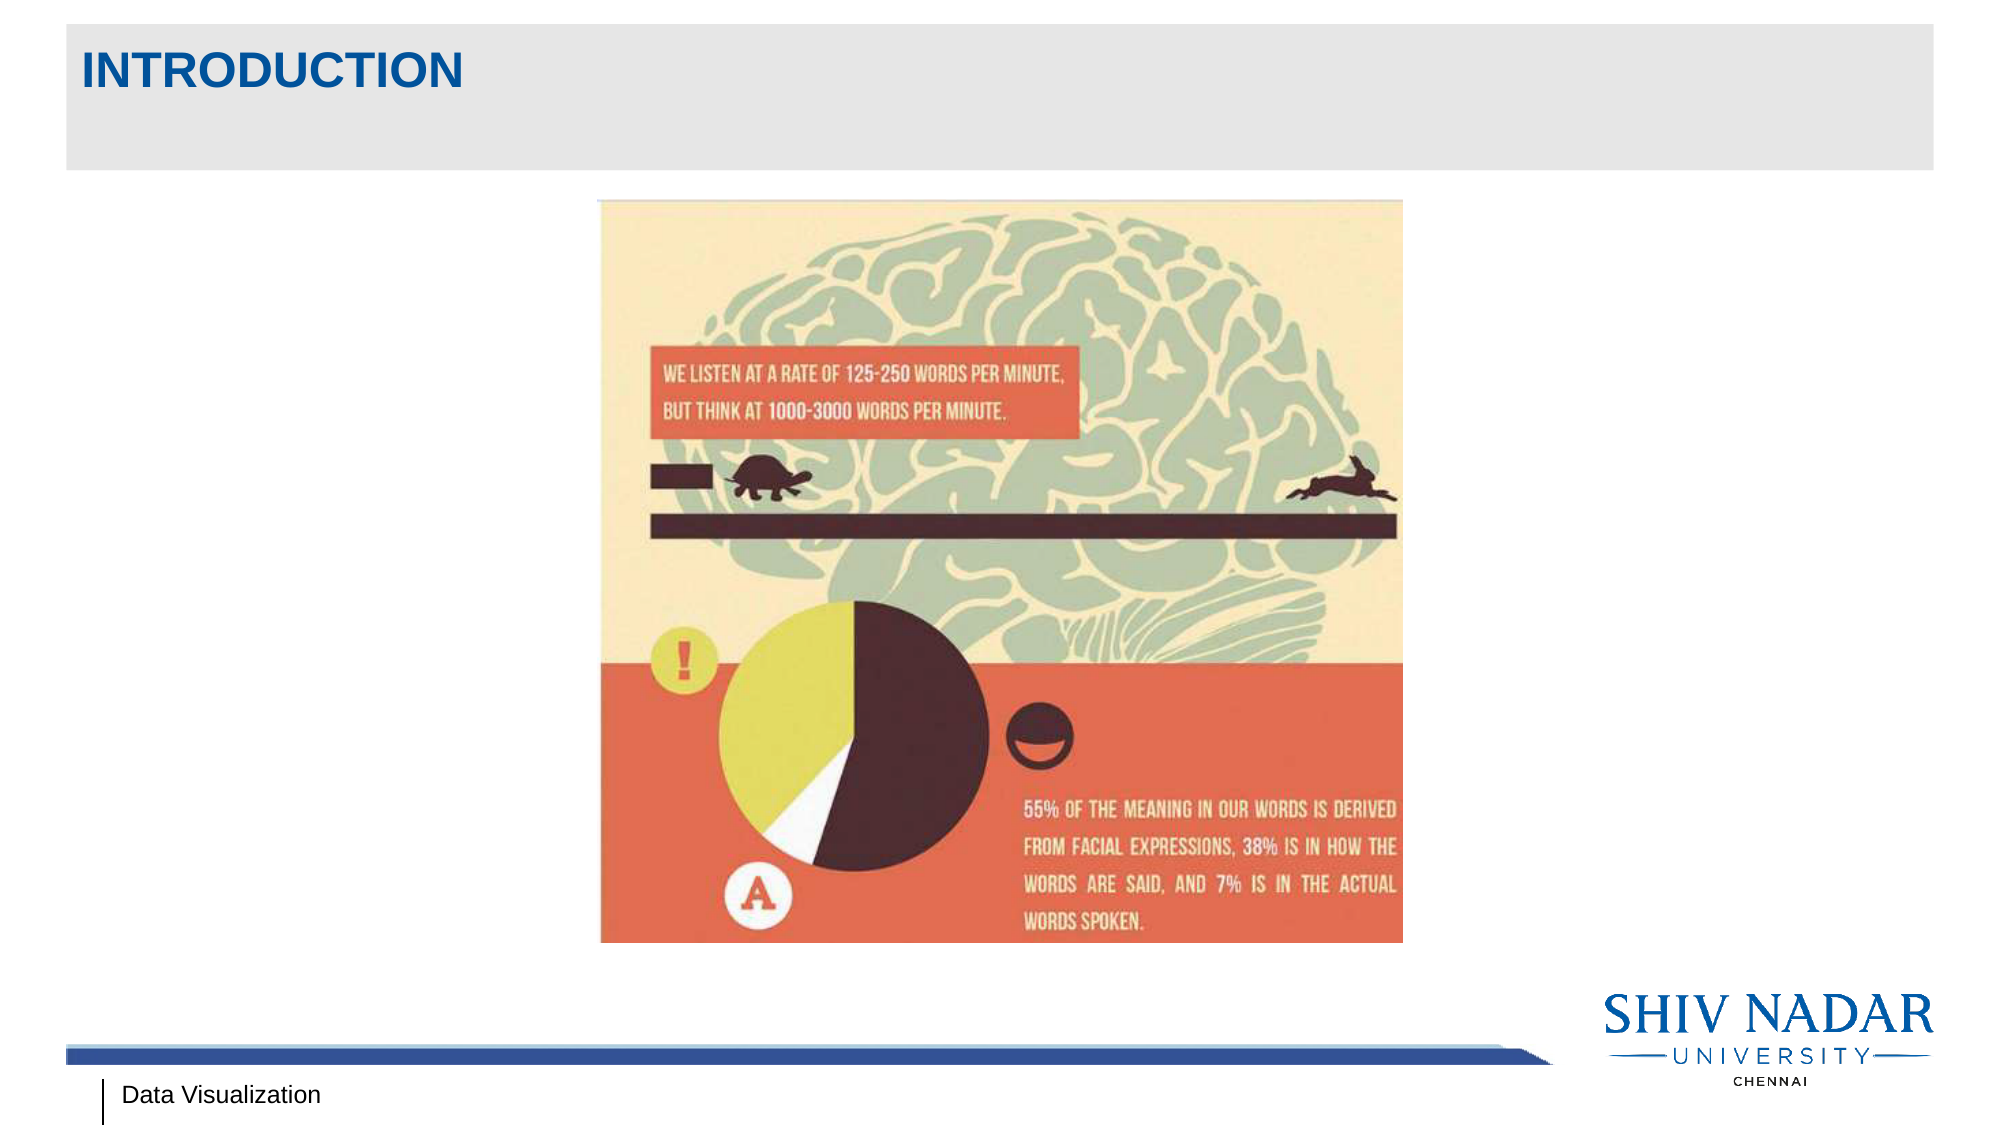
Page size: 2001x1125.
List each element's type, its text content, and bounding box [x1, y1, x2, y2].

picture [1605, 994, 1934, 1086]
title Introduction [66, 29, 1934, 176]
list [597, 199, 1403, 943]
picture [66, 1040, 1565, 1069]
